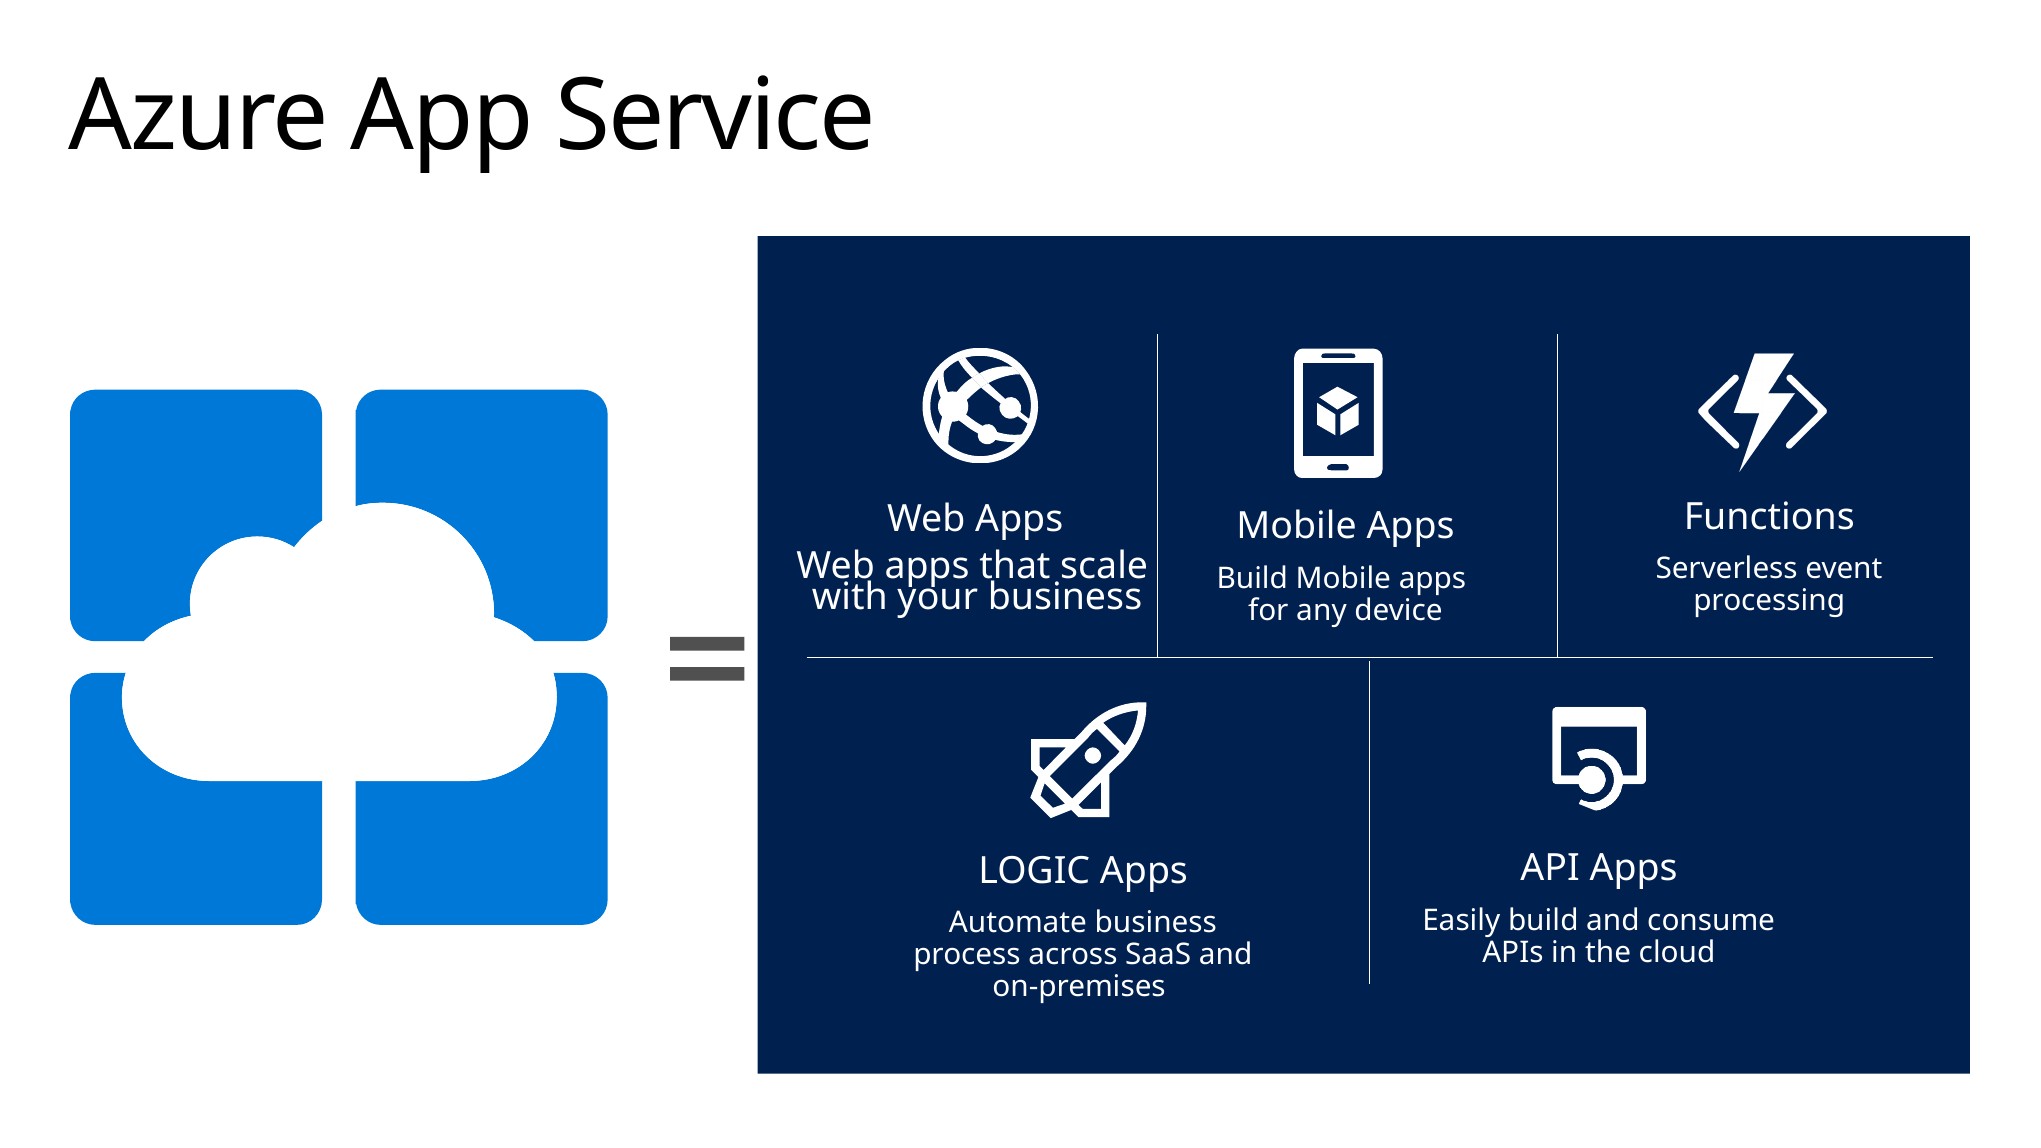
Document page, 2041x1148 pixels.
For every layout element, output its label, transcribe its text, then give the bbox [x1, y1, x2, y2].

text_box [1133, 348, 1157, 634]
text_box [757, 235, 1971, 348]
text_box [757, 625, 1971, 1074]
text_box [669, 636, 745, 681]
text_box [1386, 702, 1812, 976]
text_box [870, 701, 1296, 978]
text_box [1158, 348, 1557, 634]
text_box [69, 389, 608, 926]
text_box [705, 348, 1133, 626]
title Azure App Service [45, 48, 1996, 199]
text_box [1557, 348, 1982, 625]
